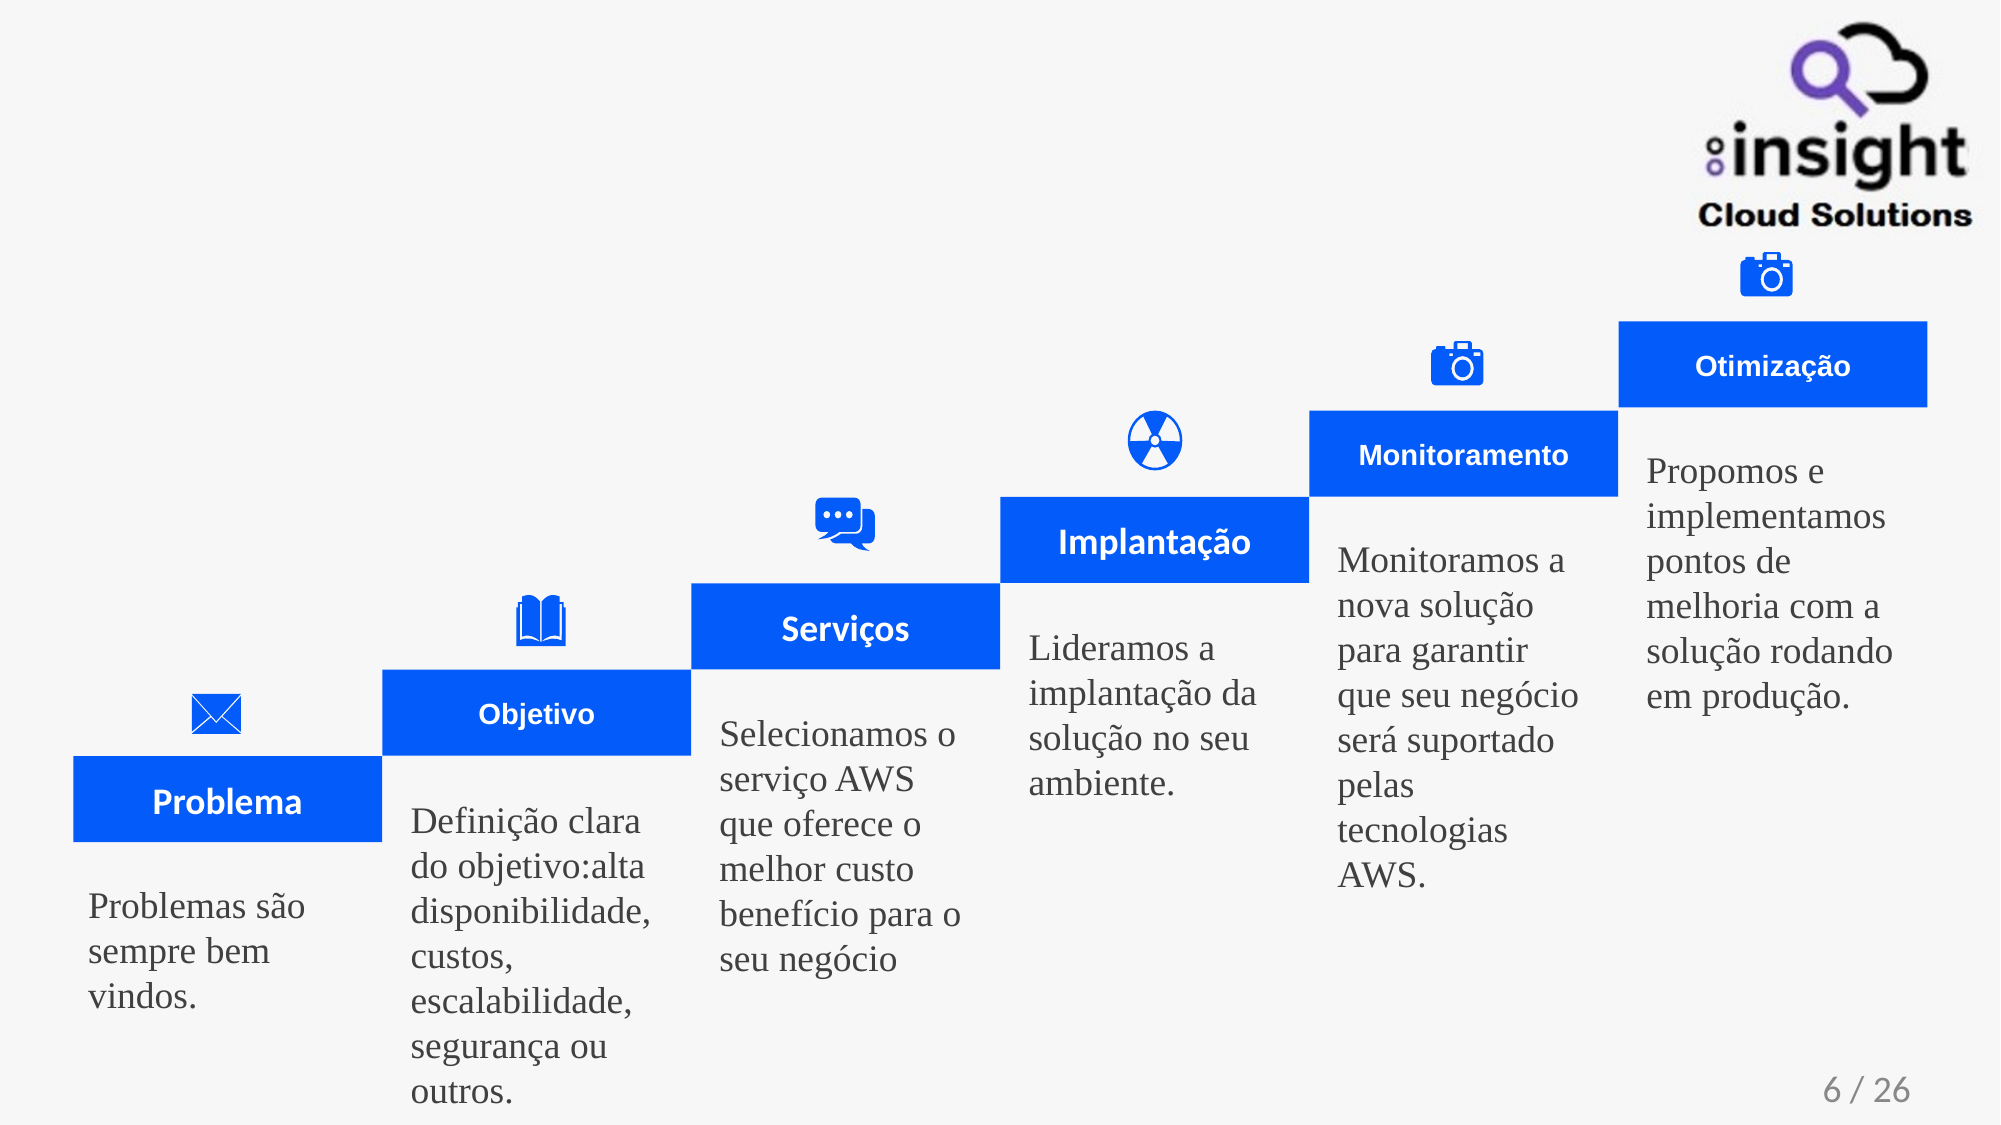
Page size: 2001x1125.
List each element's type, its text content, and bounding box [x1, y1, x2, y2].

text_box [191, 693, 241, 734]
text_box Objetivo [382, 669, 692, 756]
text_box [395, 787, 685, 1125]
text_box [1322, 527, 1606, 952]
text_box Implantação [1000, 496, 1310, 583]
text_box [1631, 438, 1915, 863]
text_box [1013, 615, 1297, 1041]
slide_number ‹#› / 26 [1450, 1064, 1911, 1125]
text_box Serviços [691, 583, 1001, 670]
text_box [516, 594, 566, 647]
text_box Problema [73, 756, 383, 843]
text_box [1127, 410, 1183, 471]
text_box Monitoramento [1309, 410, 1619, 497]
text_box Otimização [1618, 321, 1928, 408]
text_box [815, 497, 875, 551]
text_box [73, 873, 376, 1125]
picture [1672, 1, 2000, 245]
text_box [1740, 253, 1793, 297]
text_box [704, 701, 988, 1125]
text_box [1431, 341, 1484, 386]
